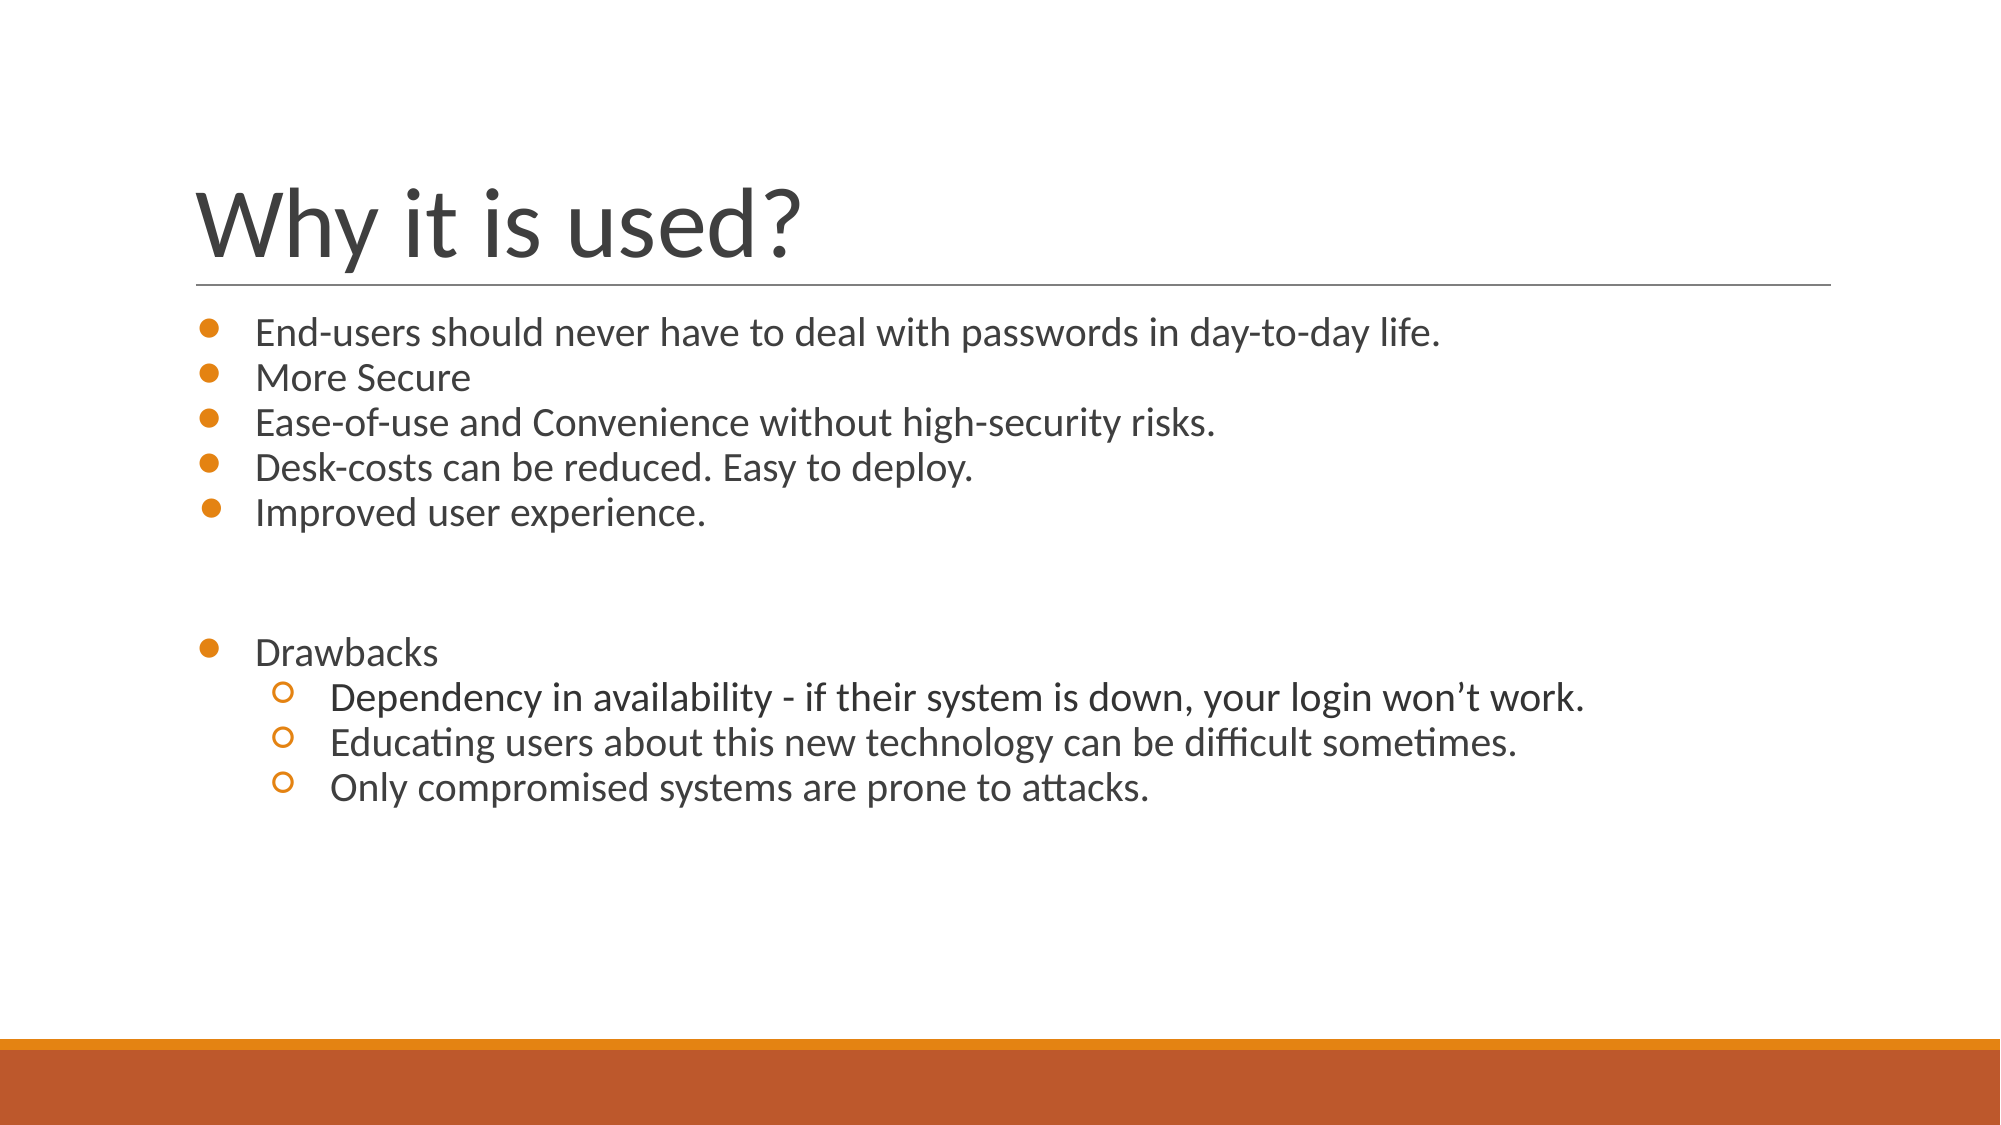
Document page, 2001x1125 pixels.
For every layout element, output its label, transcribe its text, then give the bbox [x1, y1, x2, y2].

list End-users should never have to deal with passwords in day-to-day life. More Secure Ease-of-use and Convenience without high-security risks. Desk-costs can be reduced. Easy to deploy. Improved user experience. Drawbacks Dependency in availability - if their system is down, your login won’t work. Educating users about this new technology can be difficult sometimes. Only compromised systems are prone to attacks. [180, 302, 1830, 963]
title Why it is used? [180, 47, 1830, 285]
